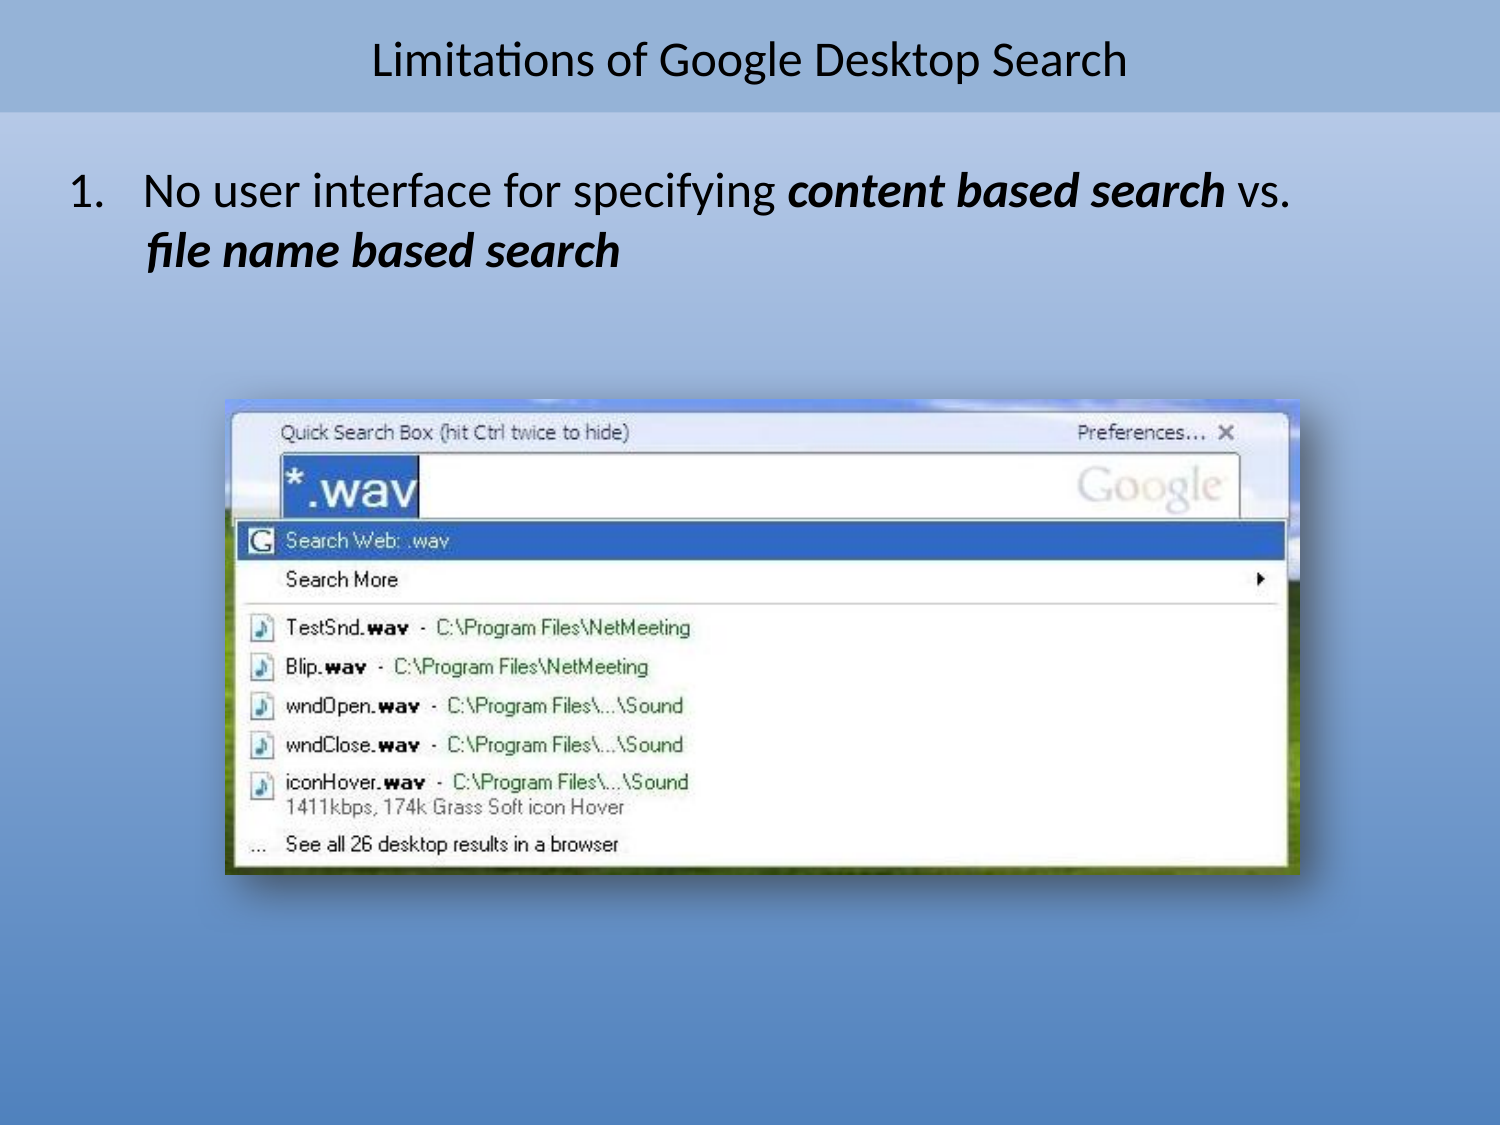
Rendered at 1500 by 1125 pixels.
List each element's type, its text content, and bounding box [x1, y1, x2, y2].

title Limitations of Google Desktop Search [0, 0, 1500, 113]
picture [224, 399, 1301, 876]
text_box No user interface for specifying content based search vs. file name based search [53, 149, 1318, 285]
